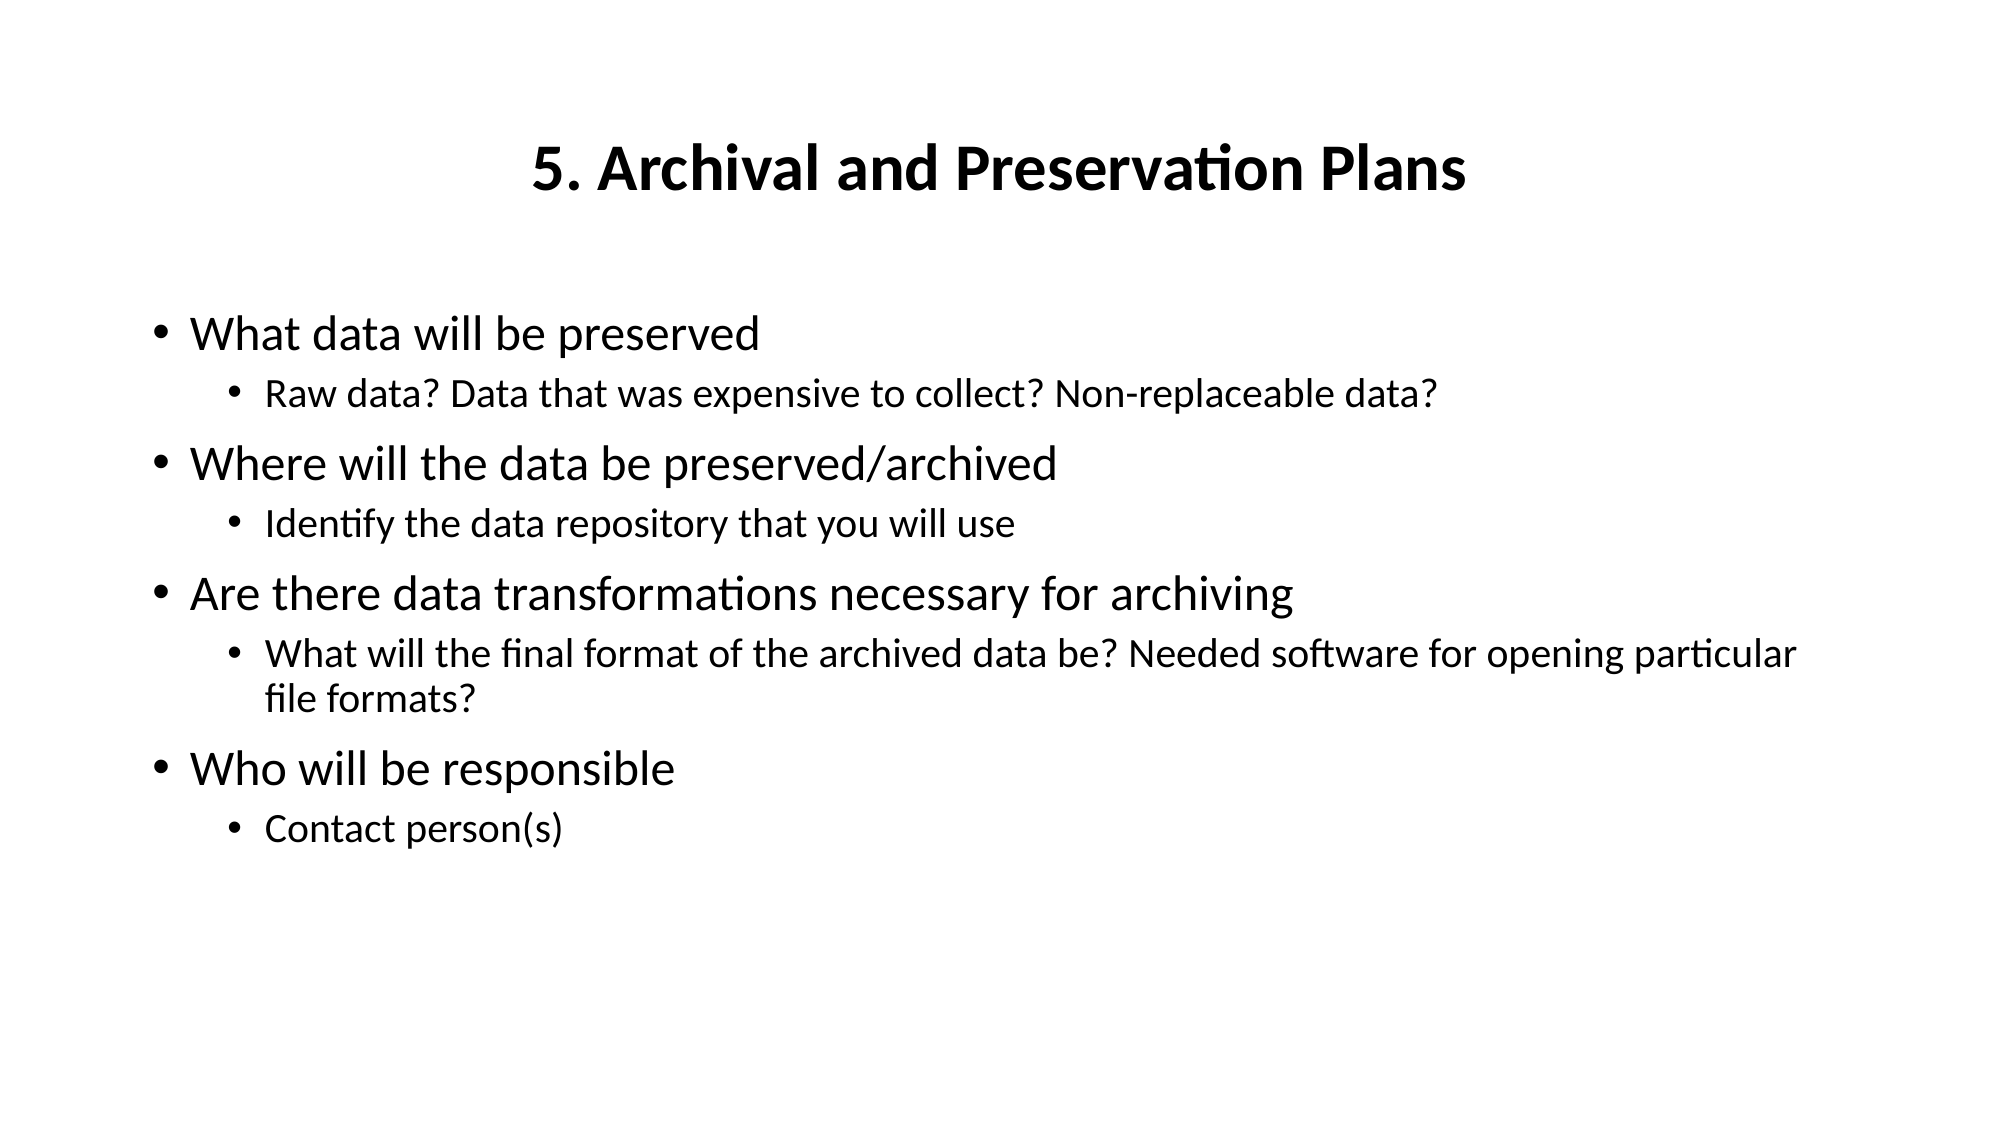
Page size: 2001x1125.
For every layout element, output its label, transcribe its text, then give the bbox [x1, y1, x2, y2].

list What data will be preserved Raw data? Data that was expensive to collect? Non-replaceable data? Where will the data be preserved/archived Identify the data repository that you will use Are there data transformations necessary for archiving What will the final format of the archived data be? Needed software for opening particular file formats? Who will be responsible Contact person(s) [137, 299, 1863, 1014]
title 5. Archival and Preservation Plans [137, 59, 1863, 278]
